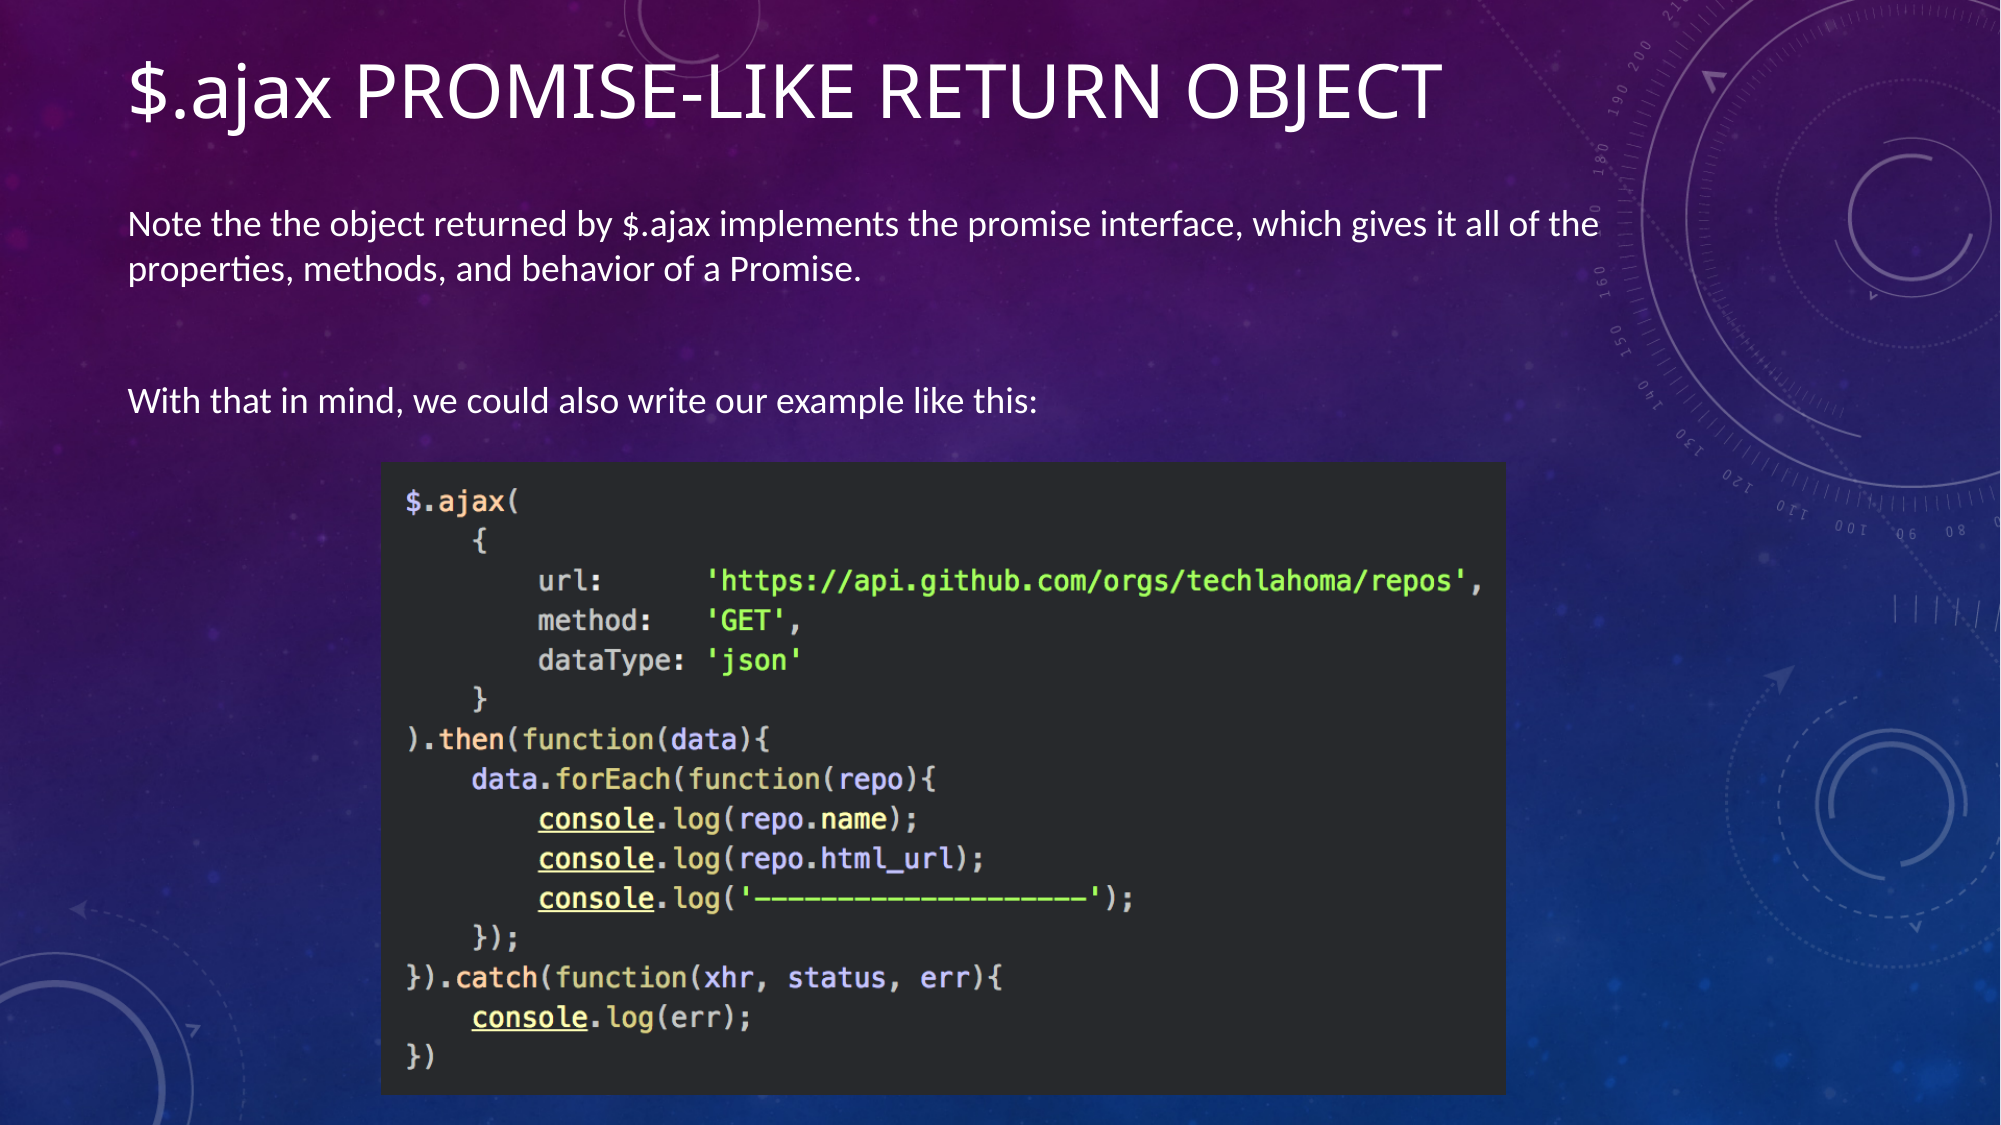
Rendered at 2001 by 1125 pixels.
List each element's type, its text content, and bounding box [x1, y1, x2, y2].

title $.ajax promise-like return object [112, 20, 1775, 156]
picture [0, 0, 2001, 1125]
list Note the the object returned by $.ajax implements the promise interface, which gives it all of the properties, methods, and behavior of a Promise. With that in mind, we could also write our example like this: [112, 156, 1775, 463]
